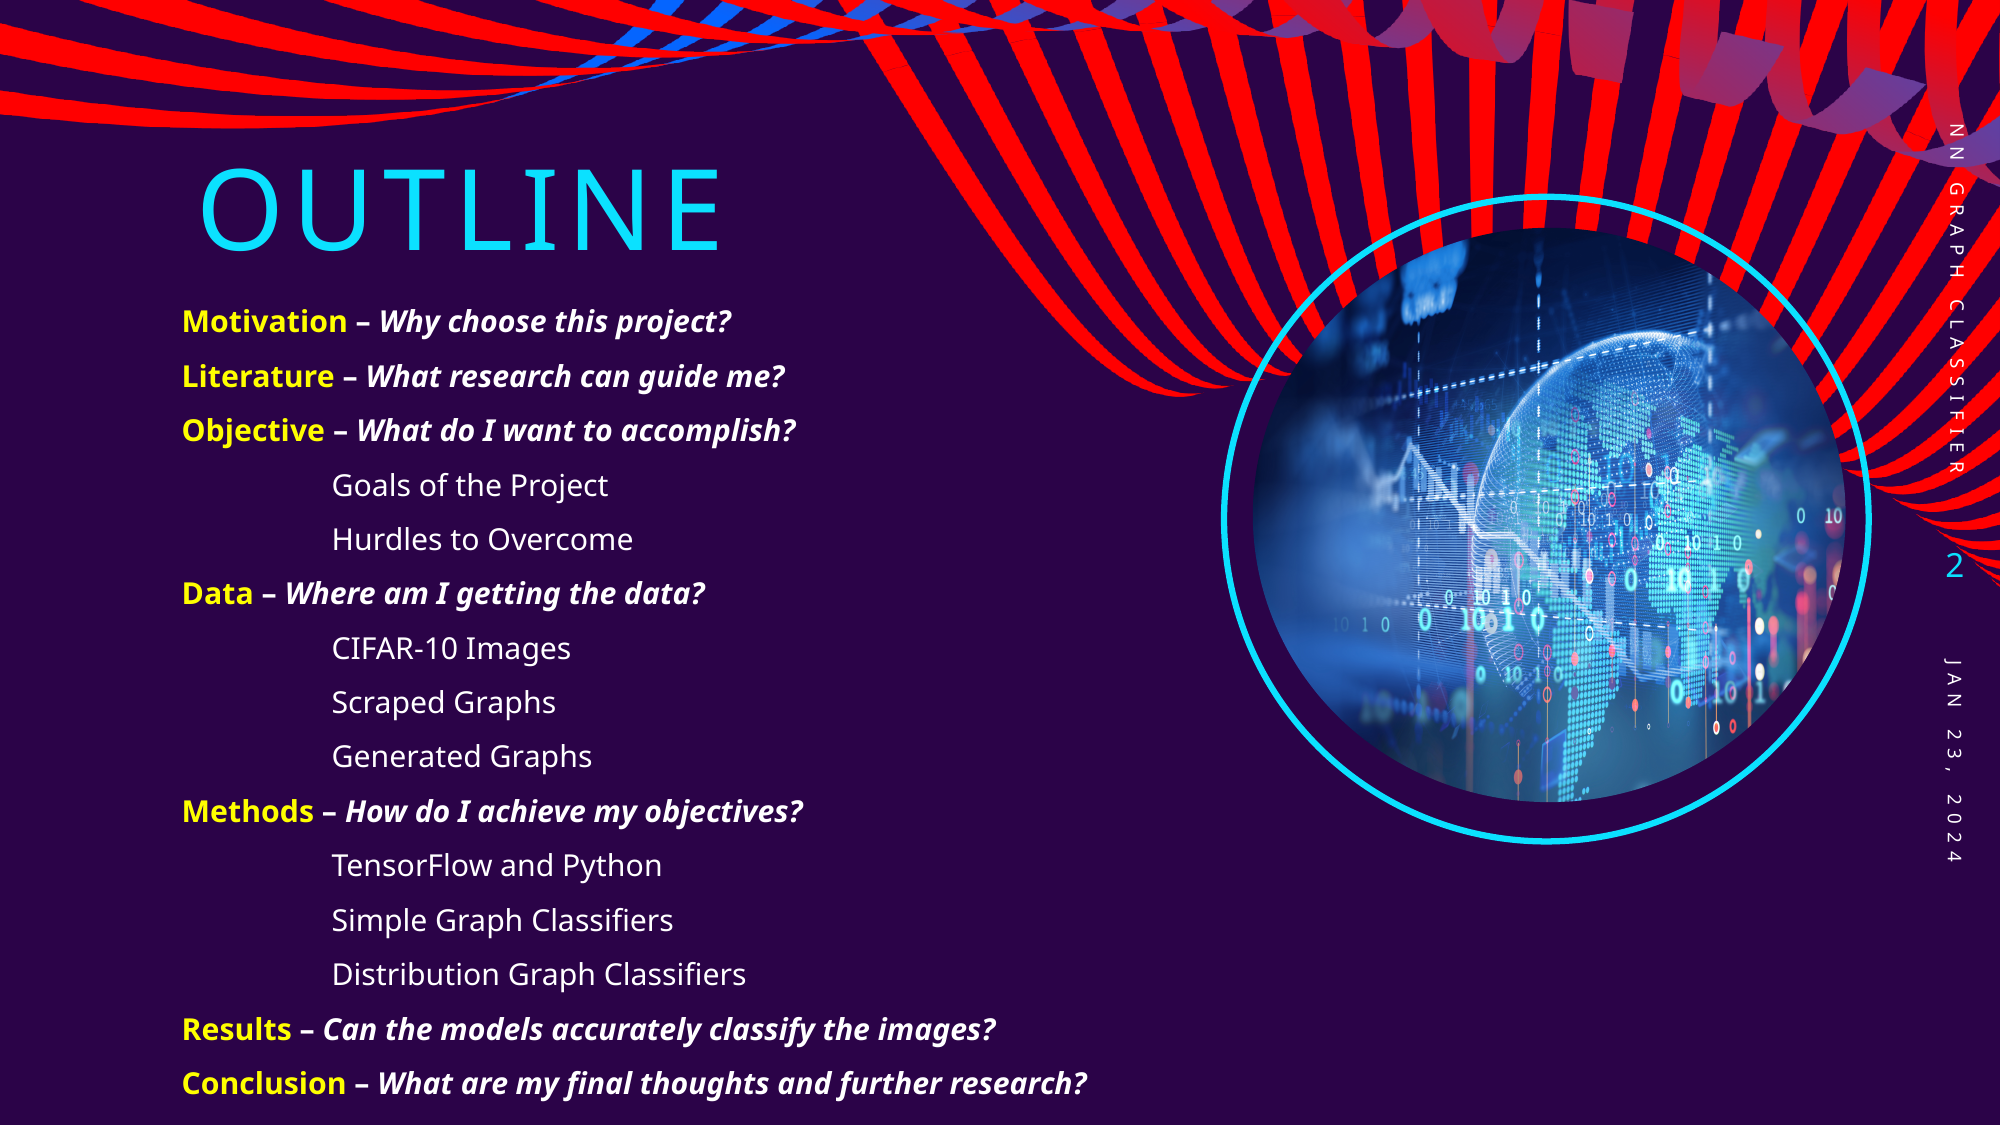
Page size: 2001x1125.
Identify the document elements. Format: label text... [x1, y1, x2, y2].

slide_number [1925, 645, 1986, 1080]
picture [0, 0, 2000, 1125]
title Outline [182, 146, 934, 277]
slide_number 2 [1889, 519, 1980, 615]
list Motivation – Why choose this project? Literature – What research can guide me? Objective – What do I want to accomplish? Goals of the Project Hurdles to Overcome Data – Where am I getting the data? CIFAR-10 Images Scraped Graphs Generated Graphs Methods – How do I achieve my objectives? TensorFlow and Python Simple Graph Classifiers Distribution Graph Classifiers Results – Can the models accurately classify the images? Conclusion – What are my final thoughts and further research? [166, 277, 1295, 1104]
footer NN Graph Classifier [1926, 33, 1987, 489]
